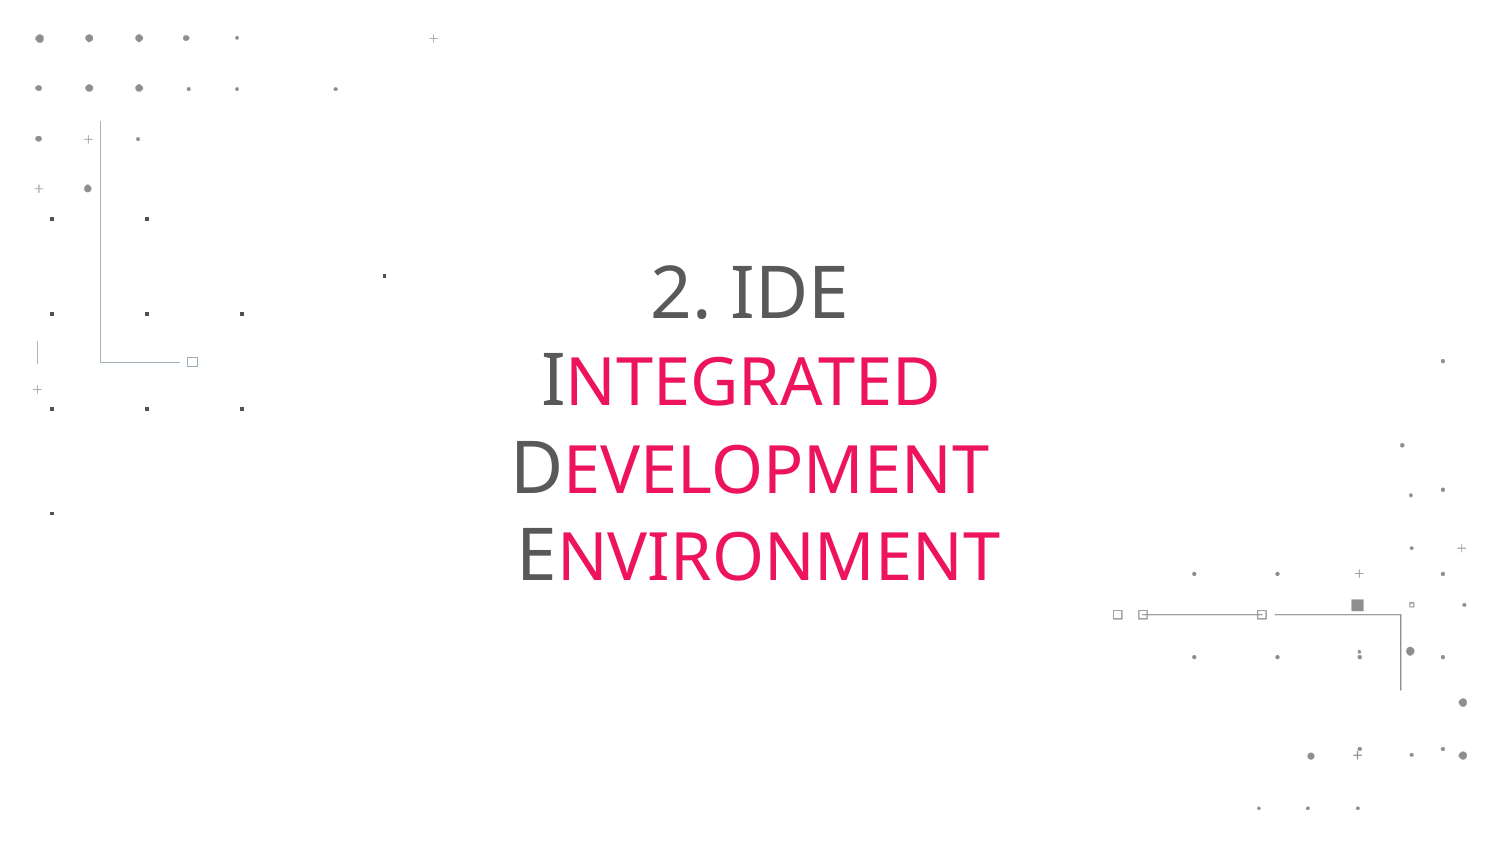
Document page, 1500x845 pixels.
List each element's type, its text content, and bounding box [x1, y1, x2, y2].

picture [33, 34, 1467, 810]
text_box 2. IDE INTEGRATED DEVELOPMENT ENVIRONMENT [261, 237, 1239, 603]
